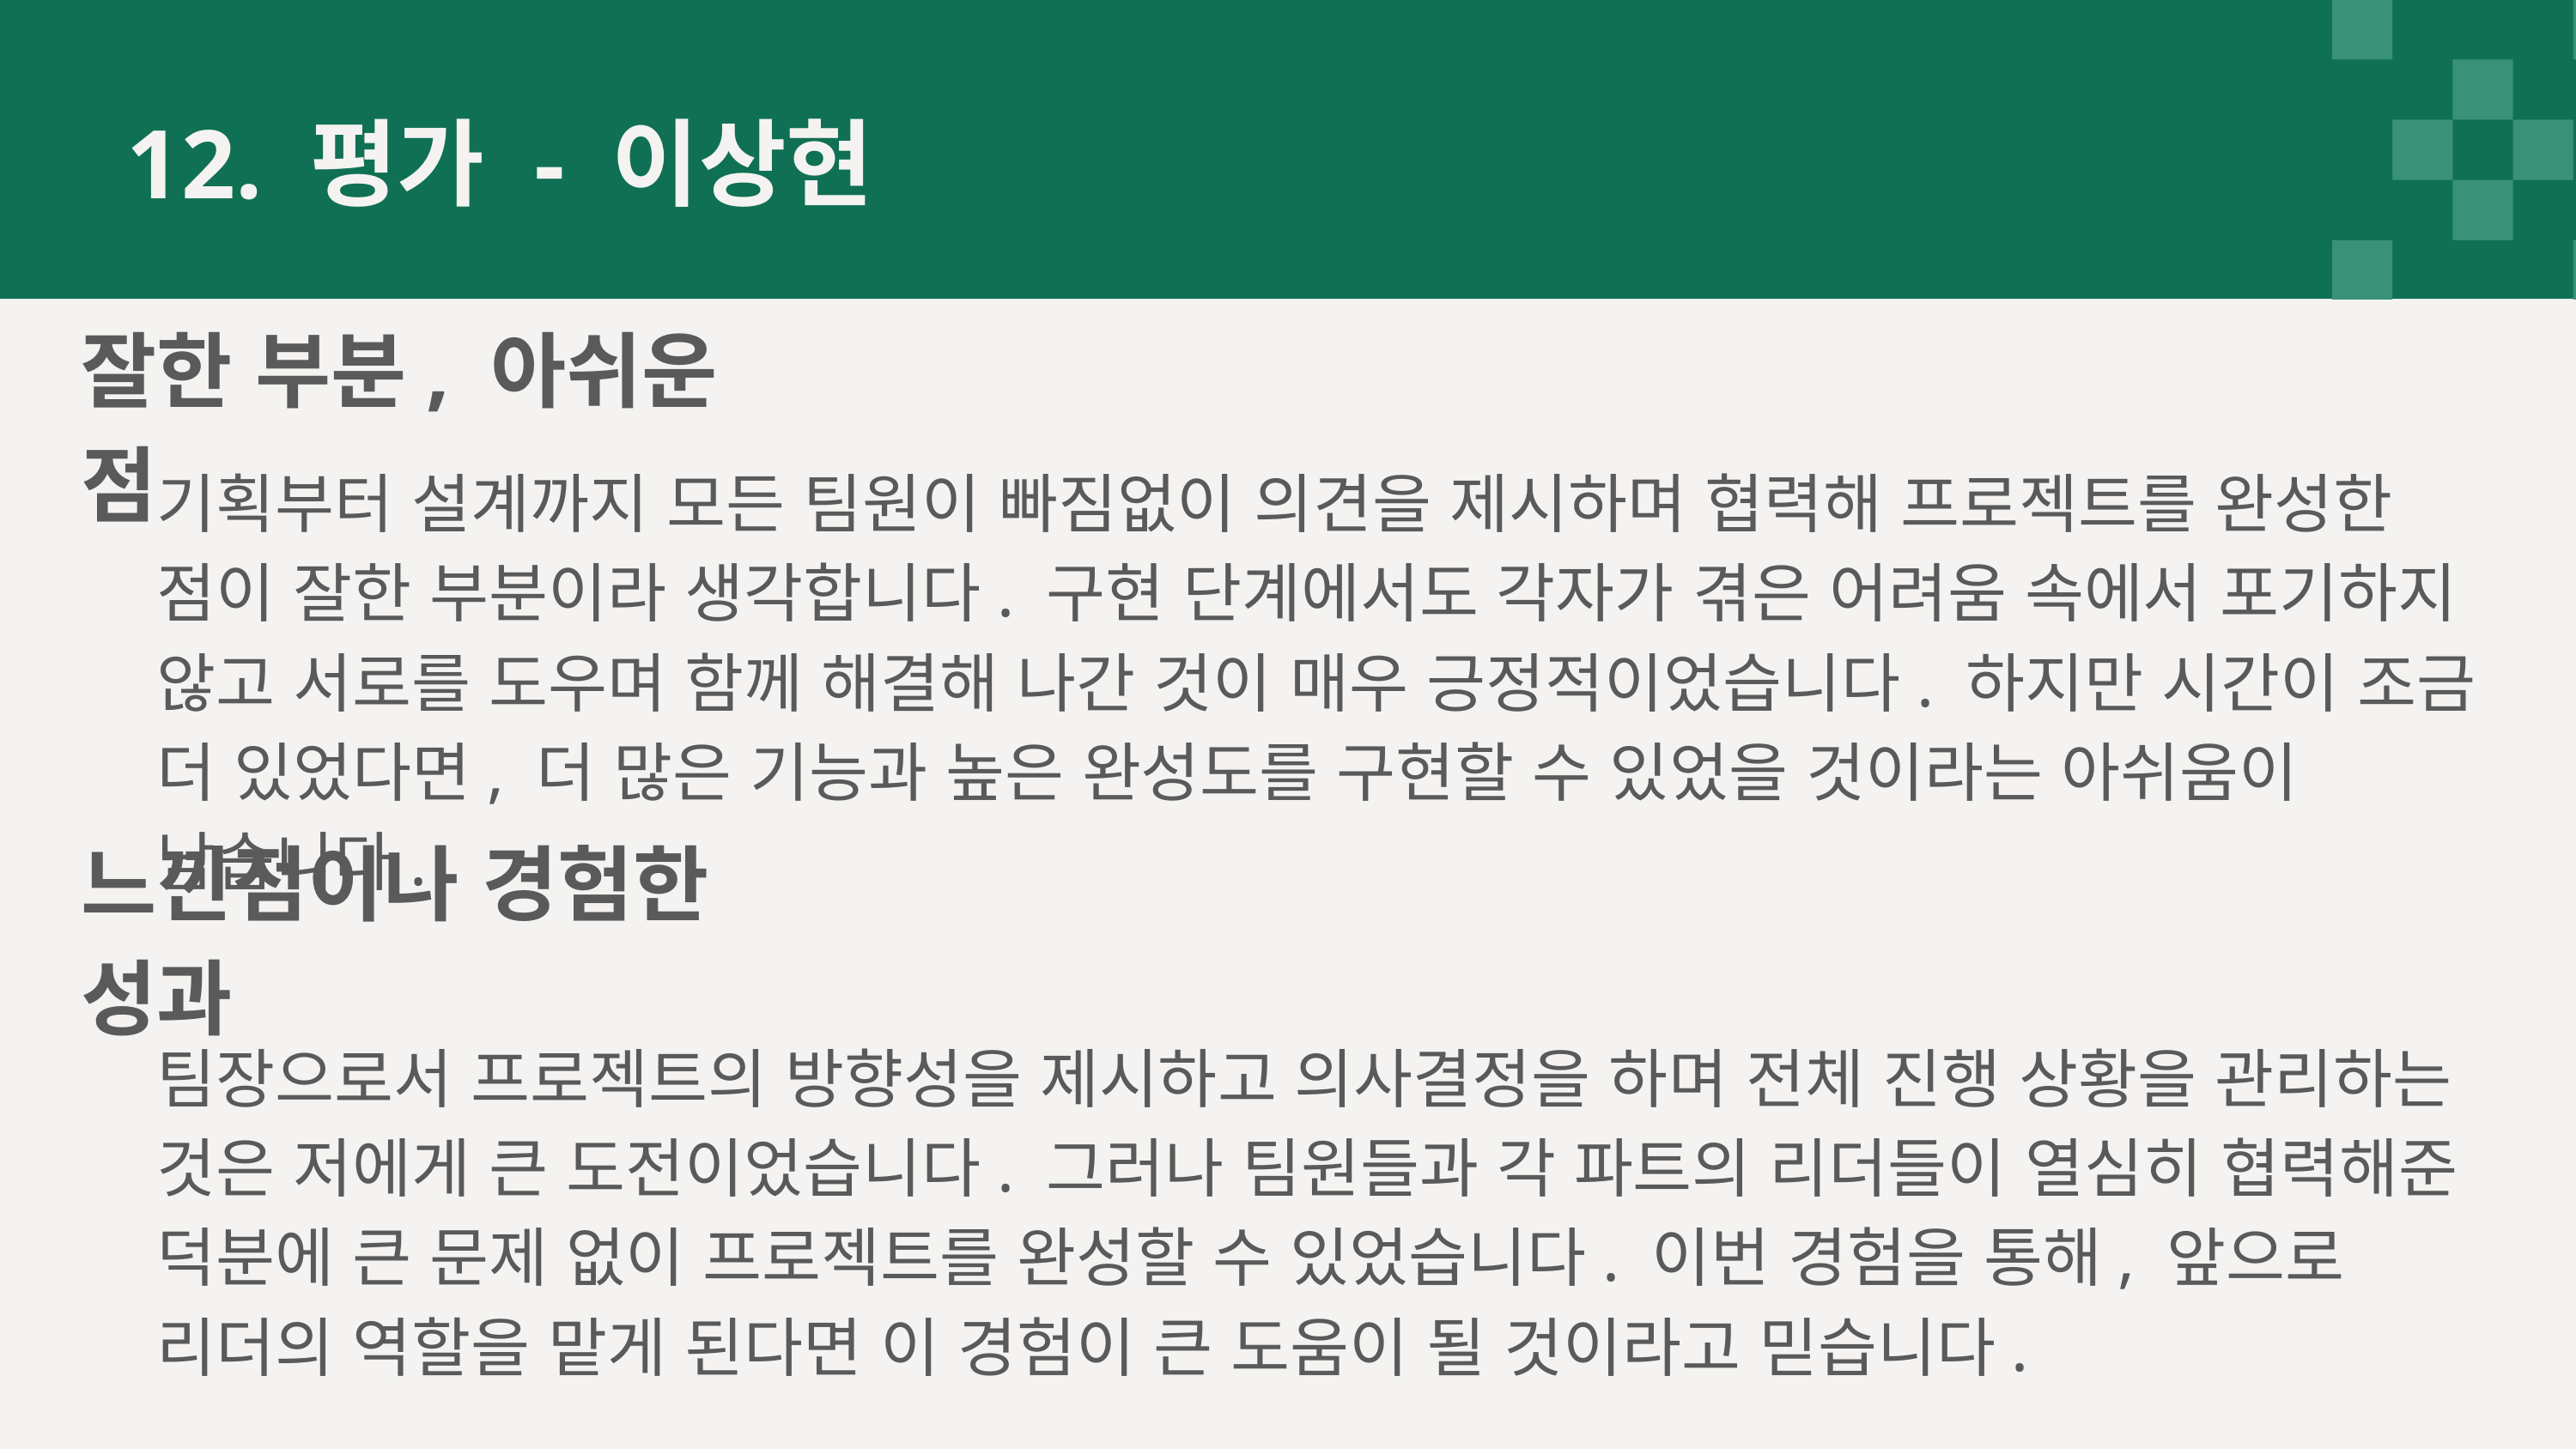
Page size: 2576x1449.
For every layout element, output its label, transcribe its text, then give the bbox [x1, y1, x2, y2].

text_box 기획부터 설계까지 모든 팀원이 빠짐없이 의견을 제시하며 협력해 프로젝트를 완성한 점이 잘한 부분이라 생각합니다. 구현 단계에서도 각자가 겪은 어려움 속에서 포기하지 않고 서로를 도우며 함께 해결해 나간 것이 매우 긍정적이었습니다. 하지만 시간이 조금 더 있었다면, 더 많은 기능과 높은 완성도를 구현할 수 있었을 것이라는 아쉬움이 남습니다. [152, 506, 2485, 843]
text_box 느낀점이나 경험한 성과 [76, 868, 821, 994]
picture [0, 0, 2576, 300]
text_box 팀장으로서 프로젝트의 방향성을 제시하고 의사결정을 하며 전체 진행 상황을 관리하는 것은 저에게 큰 도전이었습니다. 그러나 팀원들과 각 파트의 리더들이 열심히 협력해준 덕분에 큰 문제 없이 프로젝트를 완성할 수 있었습니다. 이번 경험을 통해, 앞으로 리더의 역할을 맡게 된다면 이 경험이 큰 도움이 될 것이라고 믿습니다. [152, 1020, 2485, 1390]
text_box 잘한 부분, 아쉬운 점 [76, 355, 723, 481]
